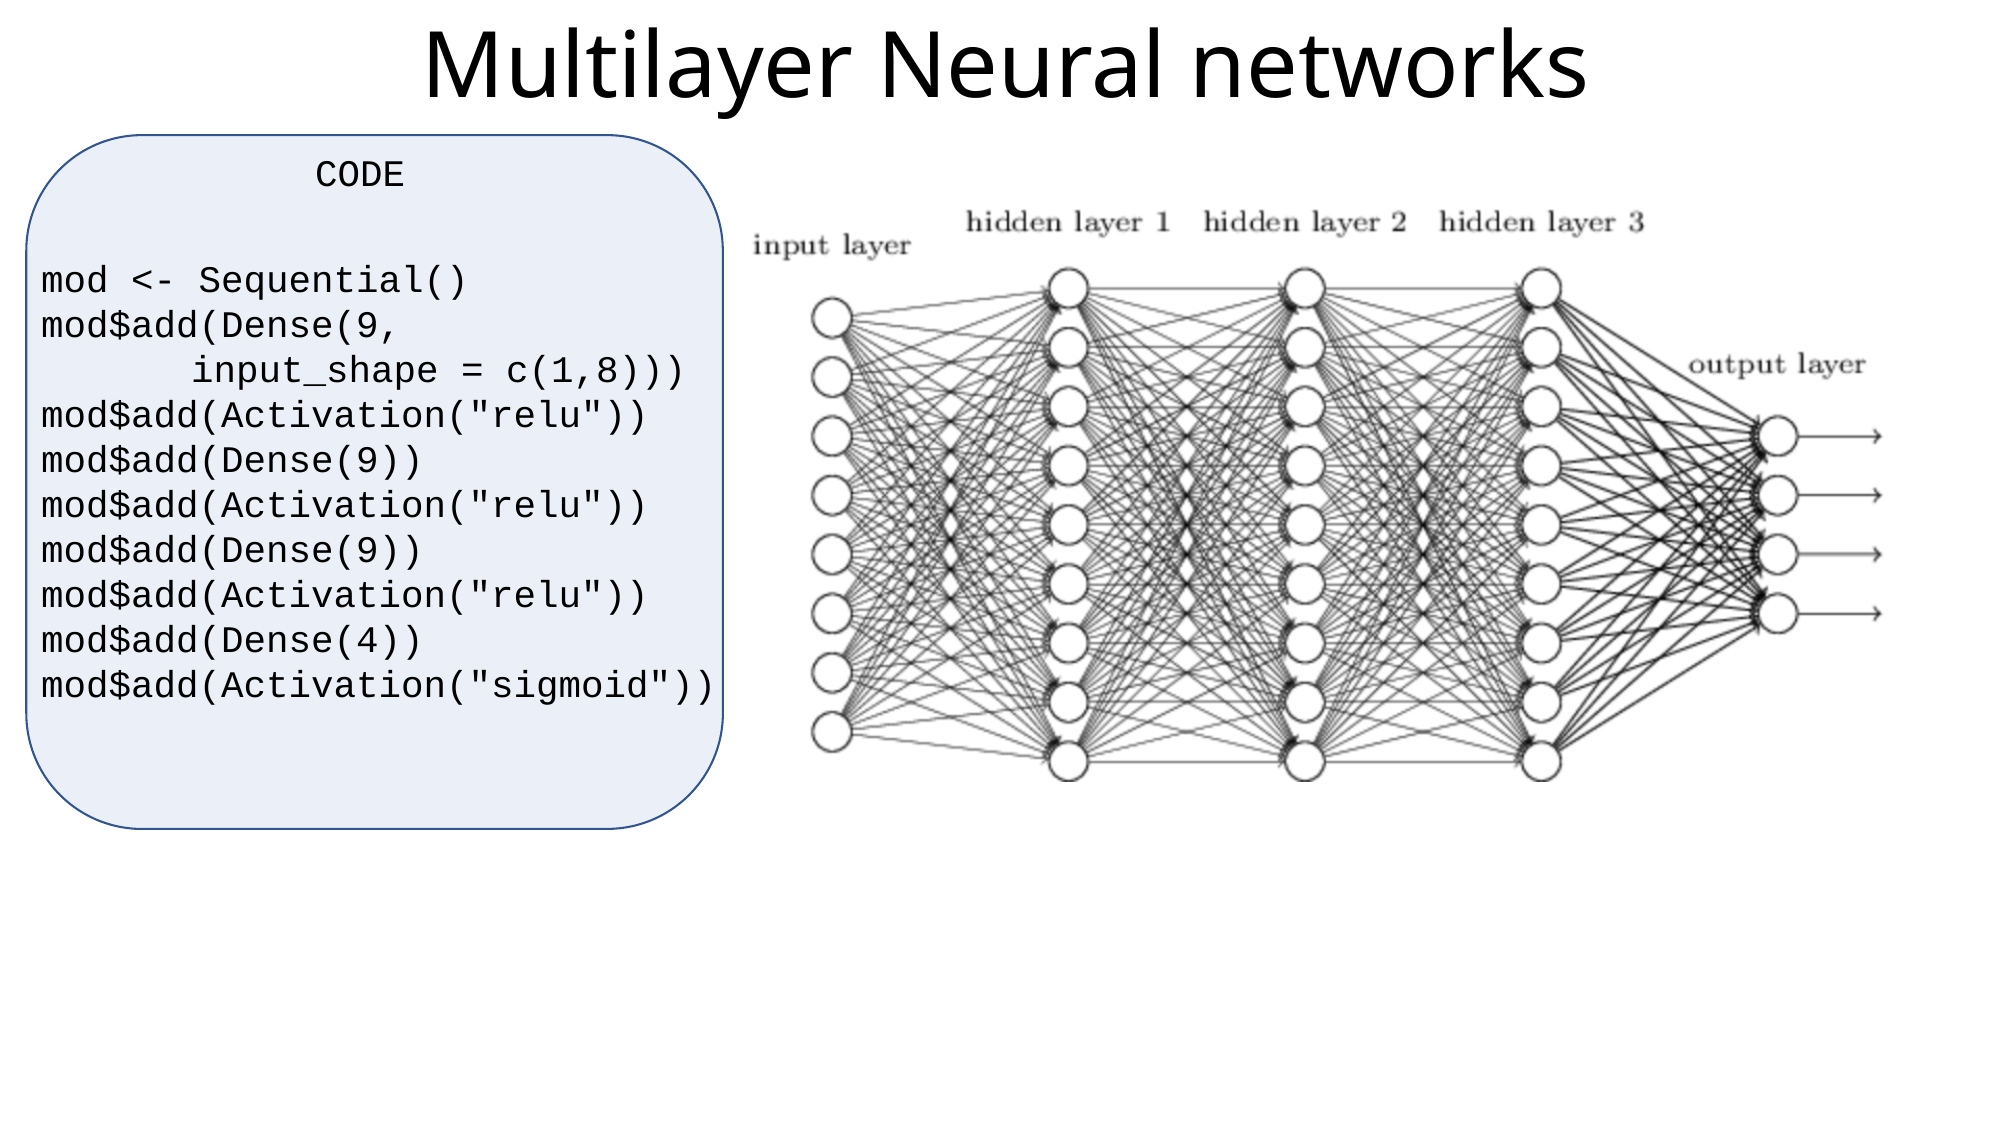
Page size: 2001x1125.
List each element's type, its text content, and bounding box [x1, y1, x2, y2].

text_box CODE [300, 176, 420, 201]
text_box [25, 134, 688, 830]
text_box mod <- Sequential() mod$add(Dense(9, input_shape = c(1,8))) mod$add(Activation("relu")) mod$add(Dense(9)) mod$add(Activation("relu")) mod$add(Dense(9)) mod$add(Activation("relu")) mod$add(Dense(4)) mod$add(Activation("sigmoid")) [26, 247, 688, 712]
picture [688, 154, 1966, 810]
text_box Multilayer Neural networks [144, 0, 1869, 176]
